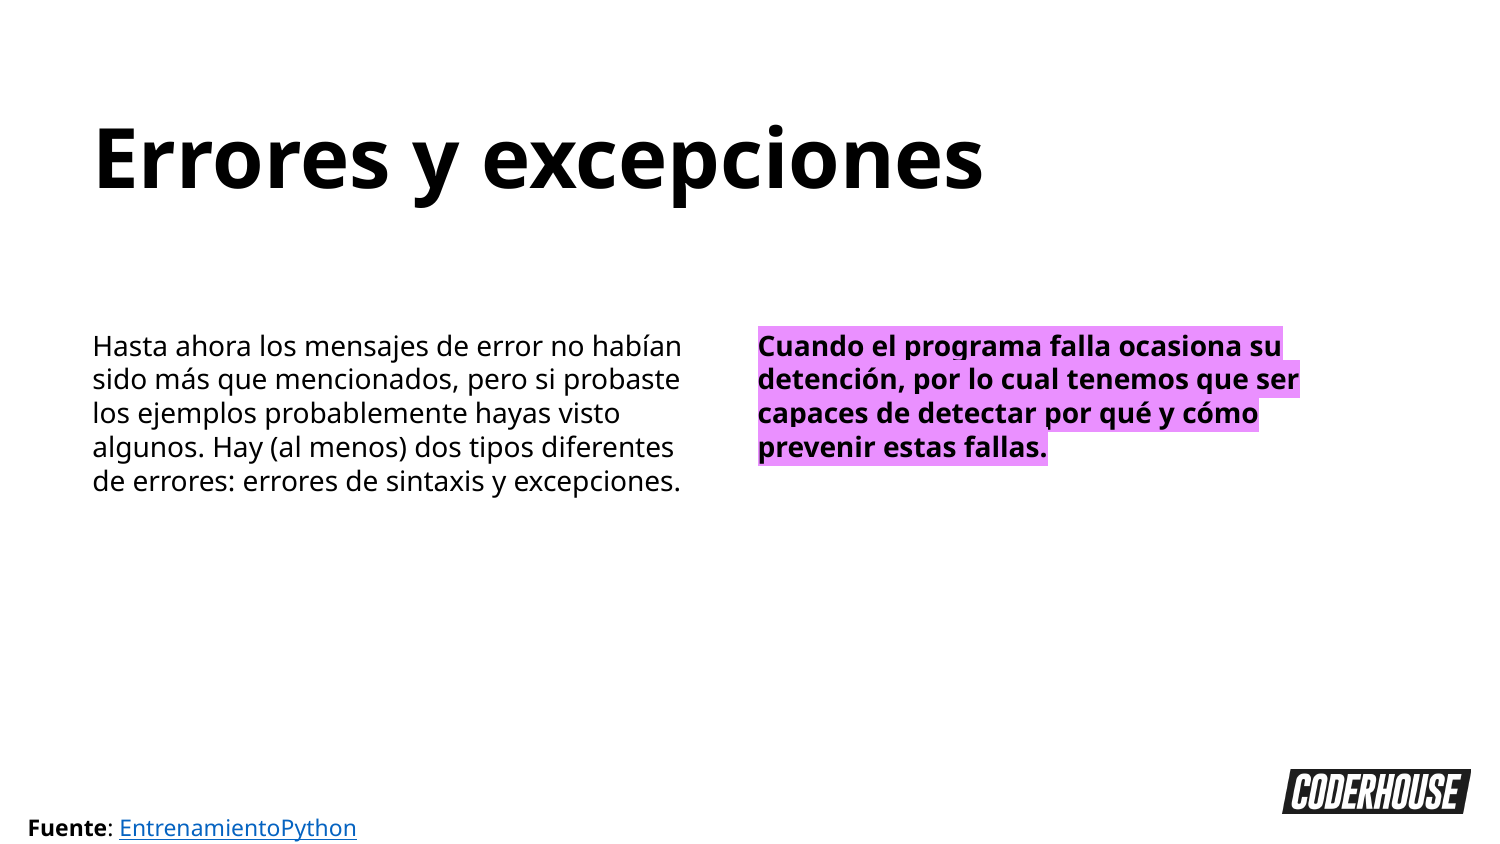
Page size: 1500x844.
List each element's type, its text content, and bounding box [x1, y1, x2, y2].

text_box Hasta ahora los mensajes de error no habían sido más que mencionados, pero si probaste los ejemplos probablemente hayas visto algunos. Hay (al menos) dos tipos diferentes de errores: errores de sintaxis y excepciones. [77, 312, 707, 512]
text_box Fuente: EntrenamientoPython [12, 783, 505, 844]
text_box Errores y excepciones [77, 101, 1414, 222]
picture [1281, 769, 1471, 814]
text_box Cuando el programa falla ocasiona su detención, por lo cual tenemos que ser capaces de detectar por qué y cómo prevenir estas fallas. [742, 312, 1372, 478]
